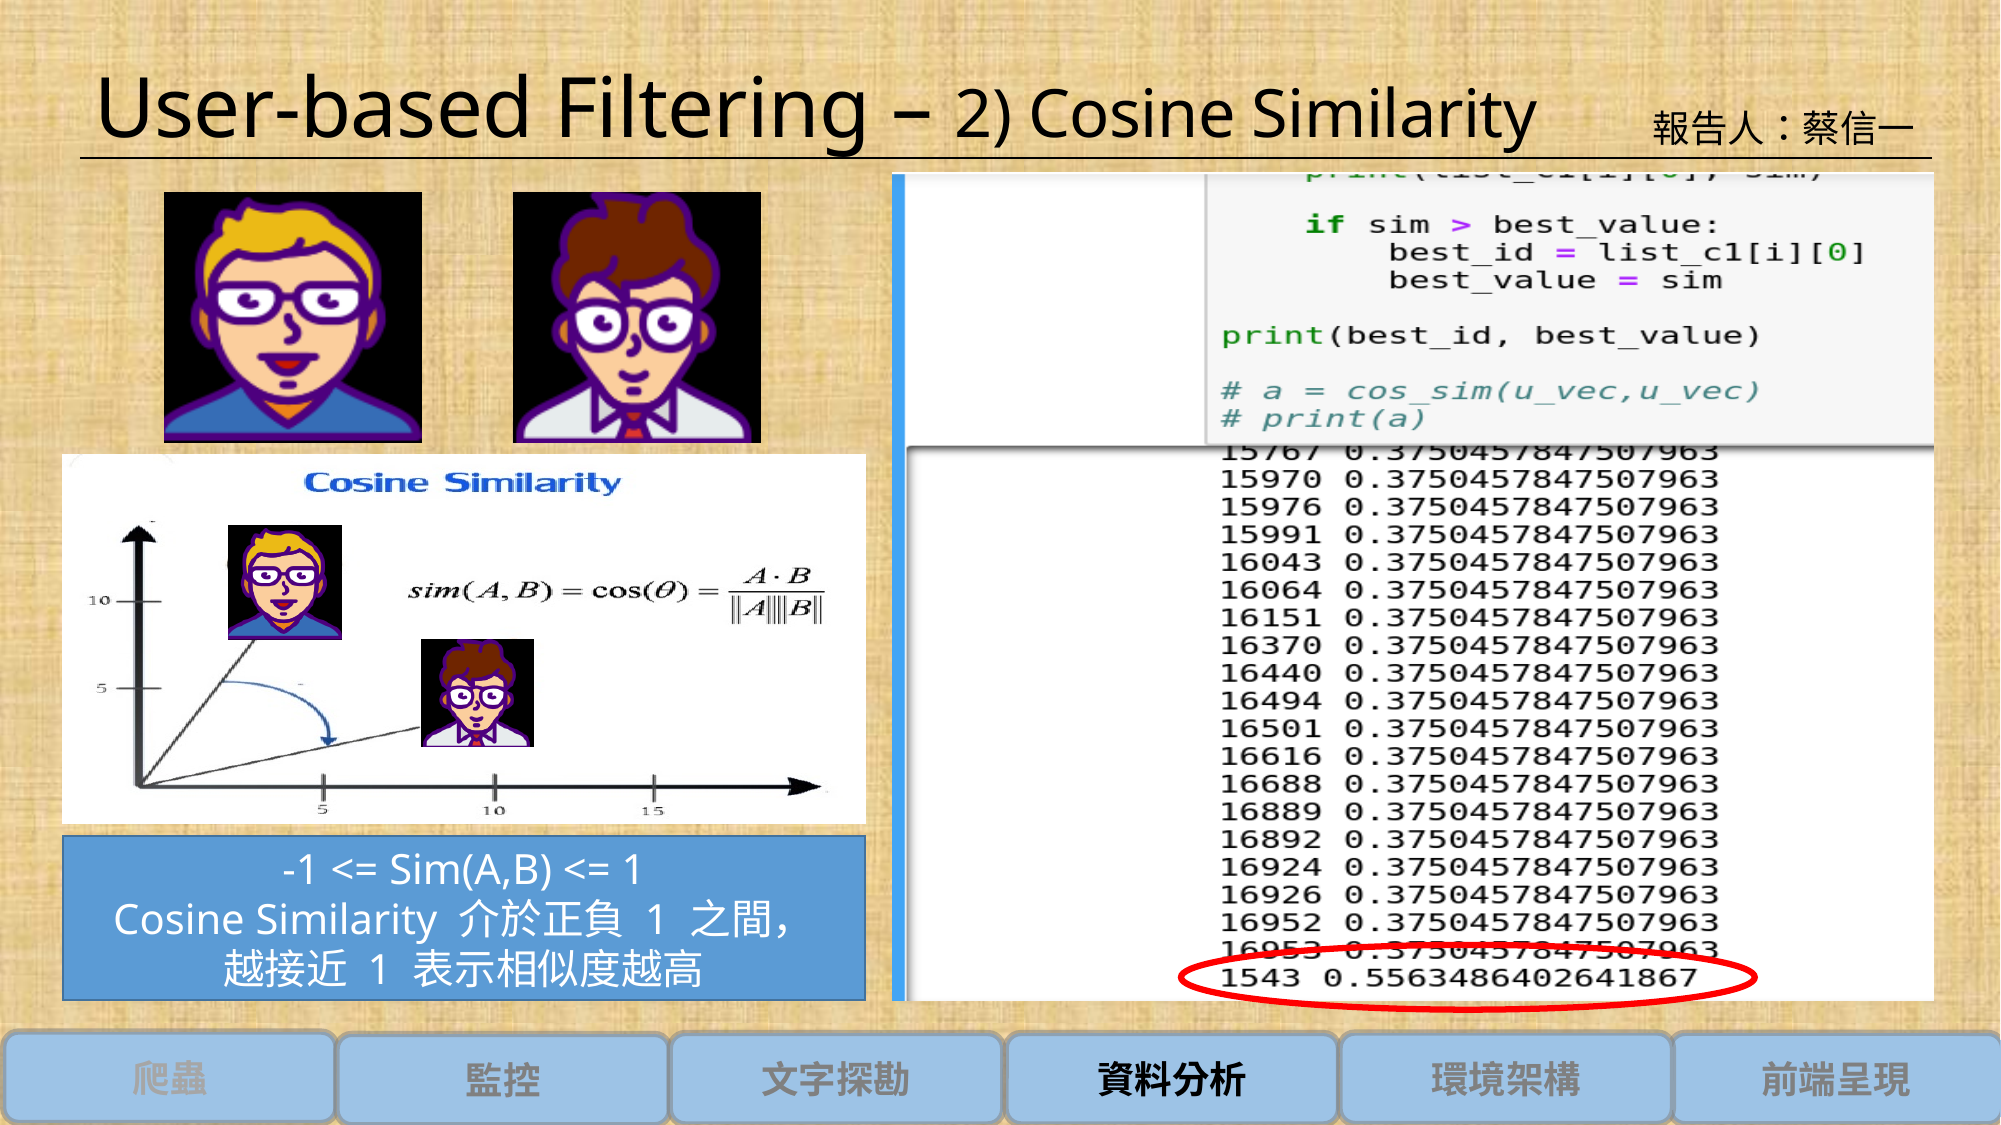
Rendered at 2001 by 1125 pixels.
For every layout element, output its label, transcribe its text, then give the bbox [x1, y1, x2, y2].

text_box 報告人：蔡信一 [1636, 97, 1931, 158]
text_box -1 <= Sim(A,B) <= 1 Cosine Similarity 介於正負 1 之間， 越接近 1 表示相似度越高 [62, 835, 866, 1001]
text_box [62, 454, 866, 824]
text_box User-based Filtering – 2) Cosine Similarity [79, 46, 1608, 162]
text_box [892, 172, 1934, 1010]
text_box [3, 1031, 2000, 1125]
picture [0, 0, 2001, 1041]
